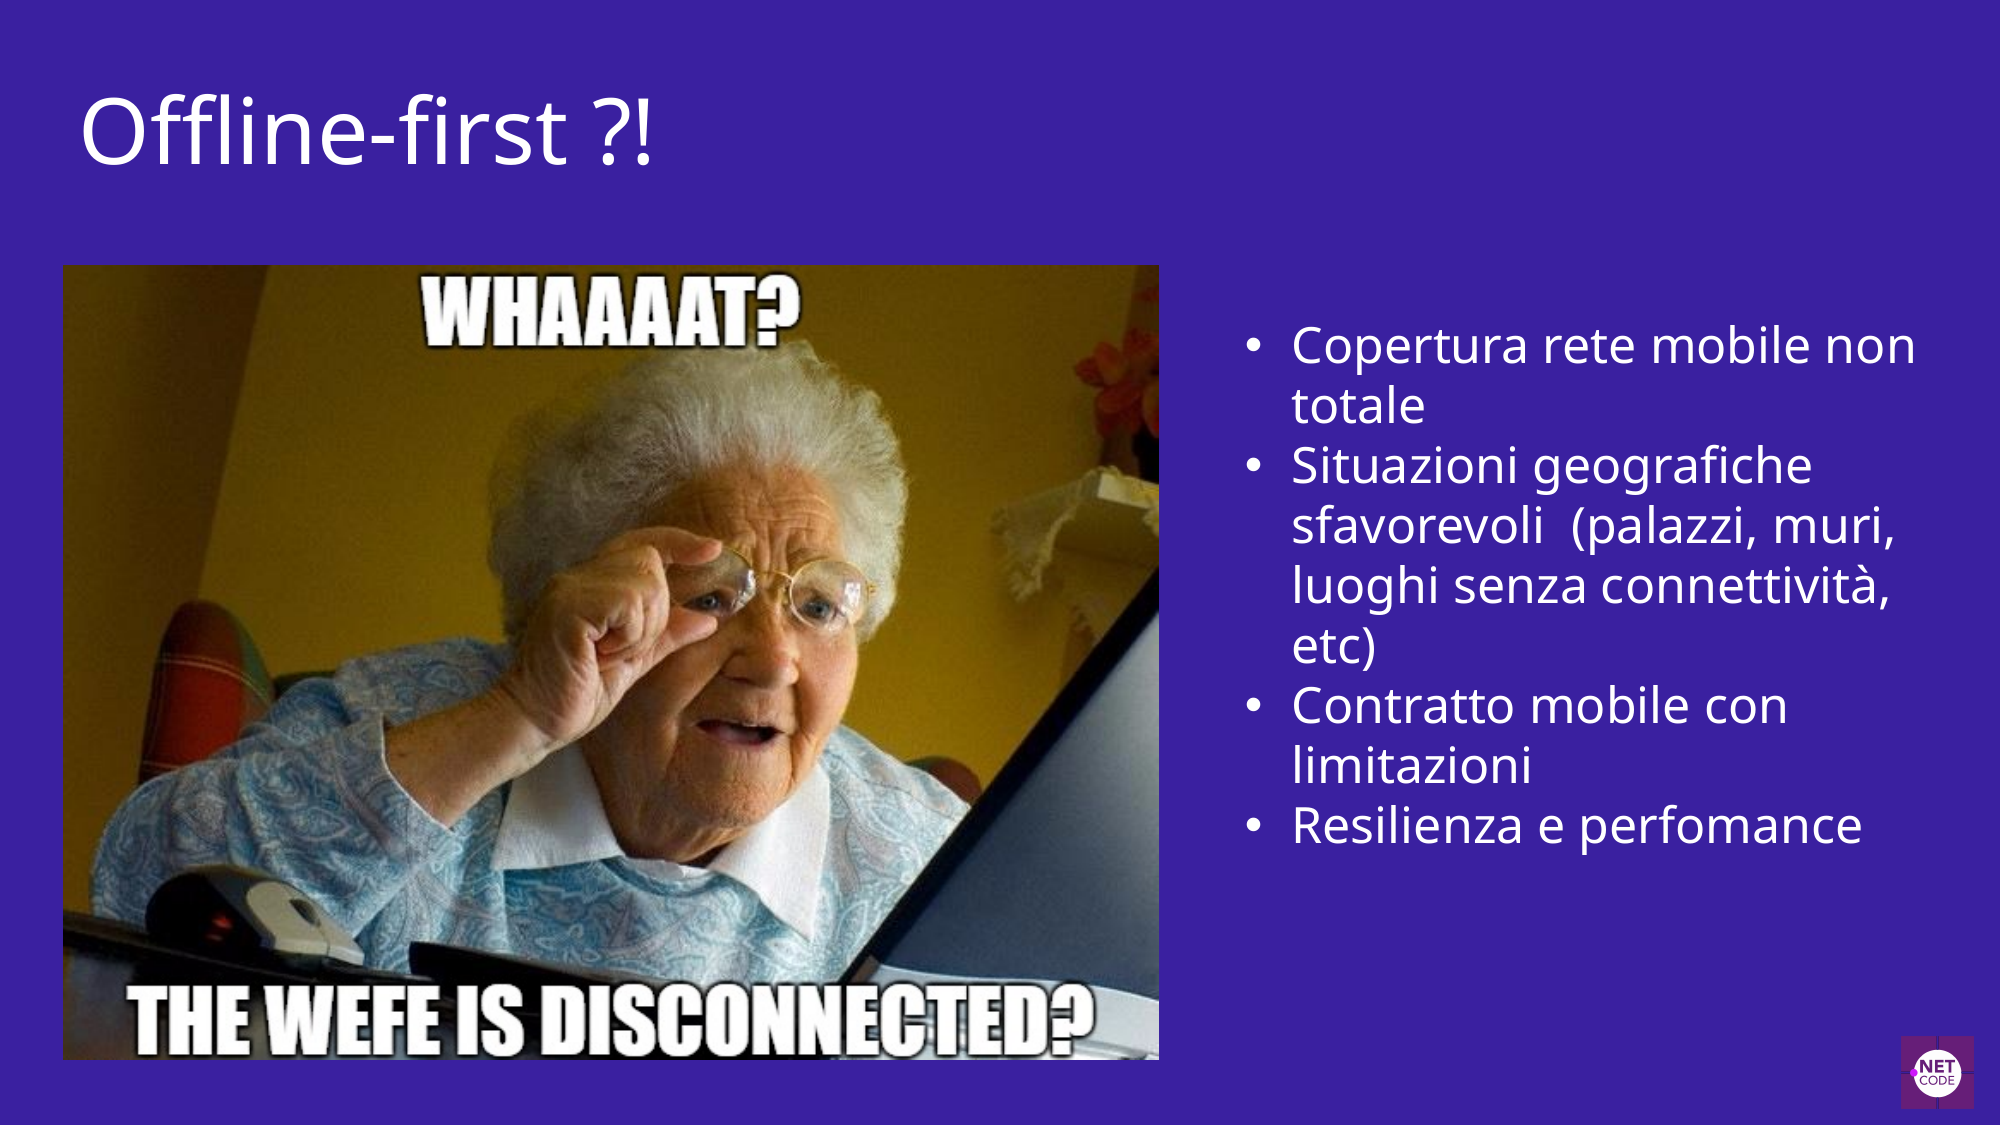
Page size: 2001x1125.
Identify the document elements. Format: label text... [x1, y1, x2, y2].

title Offline-first ?! [63, 26, 1789, 244]
picture [63, 265, 1159, 1060]
text_box Copertura rete mobile non totale Situazioni geografiche sfavorevoli (palazzi, muri, luoghi senza connettività, etc) Contratto mobile con limitazioni Resilienza e perfomance [1230, 246, 1975, 907]
picture [1901, 1036, 1974, 1109]
